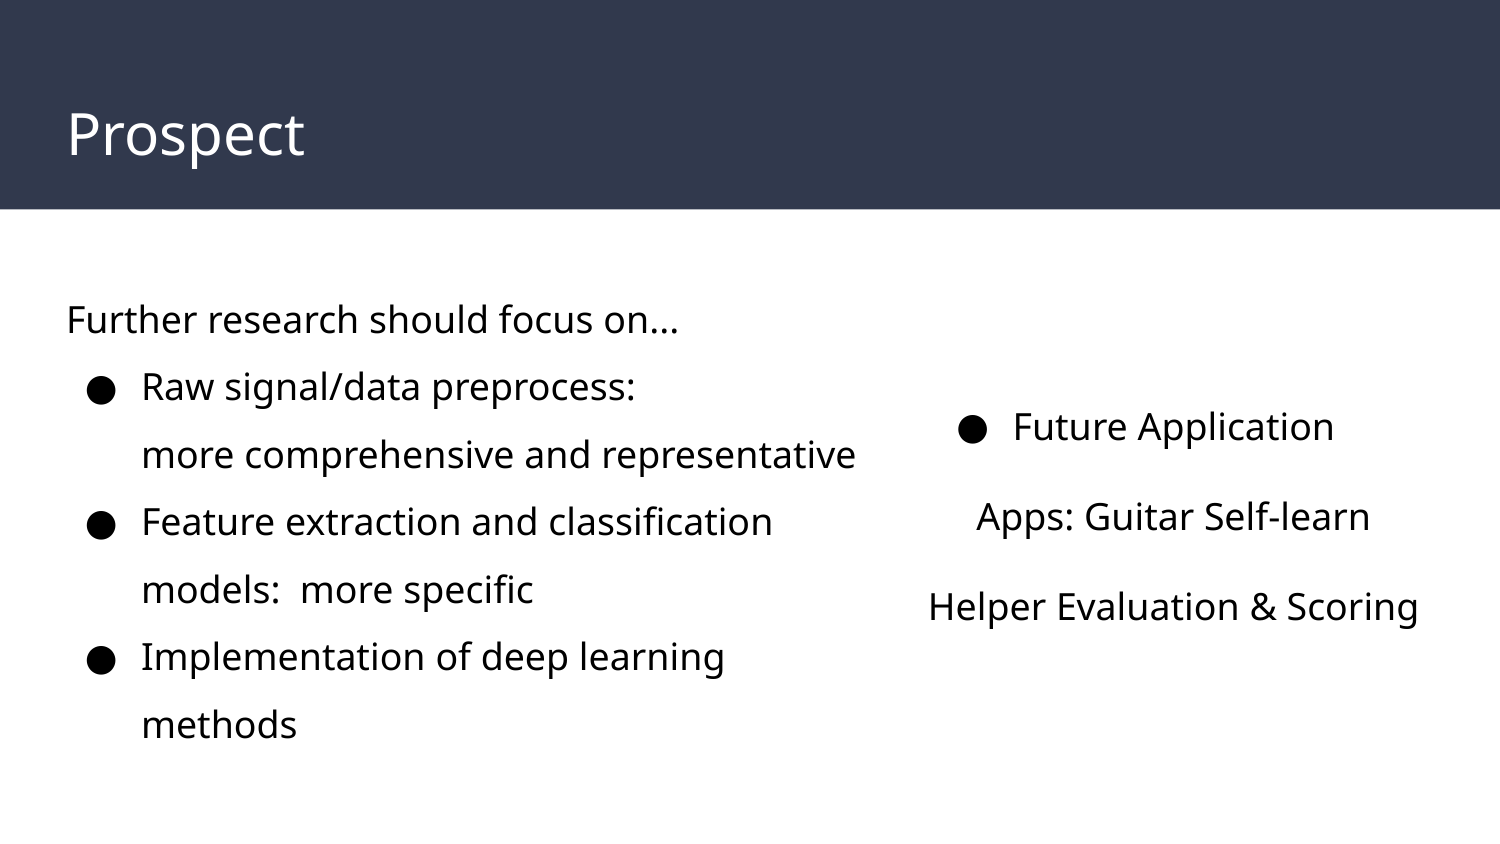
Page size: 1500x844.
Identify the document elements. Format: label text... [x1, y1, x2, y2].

title Prospect [51, 82, 1449, 185]
text_box Future Application Apps: Guitar Self-learn Helper Evaluation & Scoring [823, 342, 1449, 555]
text_box Further research should focus on... Raw signal/data preprocess: more comprehensive and representative Feature extraction and classification models: more specific Implementation of deep learning methods [51, 258, 887, 707]
